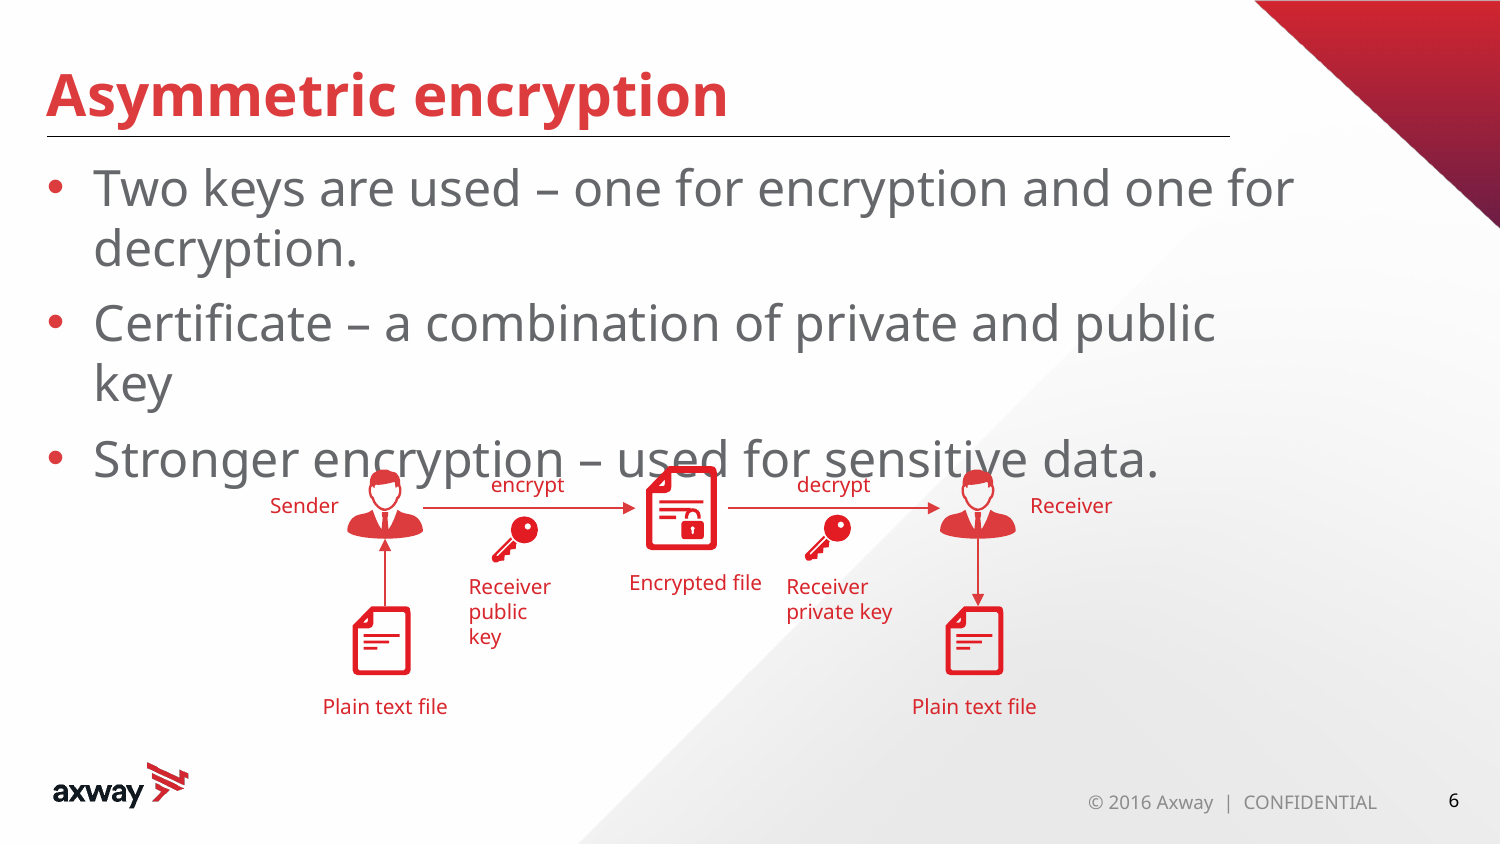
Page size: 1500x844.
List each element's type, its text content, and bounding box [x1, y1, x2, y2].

text_box decrypt [782, 464, 886, 505]
text_box Plain text file [897, 686, 1052, 726]
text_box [491, 515, 540, 563]
text_box Sender [255, 485, 354, 526]
list Two keys are used – one for encryption and one for decryption. Certificate – a combination of private and public key Stronger encryption – used for sensitive data. [46, 148, 1322, 706]
text_box Receiver public key [453, 566, 579, 656]
text_box Receiver private key [771, 566, 908, 631]
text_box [681, 508, 704, 540]
text_box [352, 606, 411, 676]
footer © 2016 Axway | CONFIDENTIAL [885, 779, 1393, 824]
text_box Plain text file [307, 686, 463, 726]
text_box Encrypted file [614, 562, 777, 603]
text_box [347, 469, 423, 539]
picture [0, 0, 1500, 844]
text_box Receiver [1015, 485, 1128, 526]
text_box [646, 466, 717, 551]
text_box Asymmetric encryption [46, 50, 1128, 112]
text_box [804, 513, 853, 561]
text_box [940, 469, 1016, 539]
text_box [945, 606, 1004, 676]
text_box encrypt [476, 464, 580, 504]
